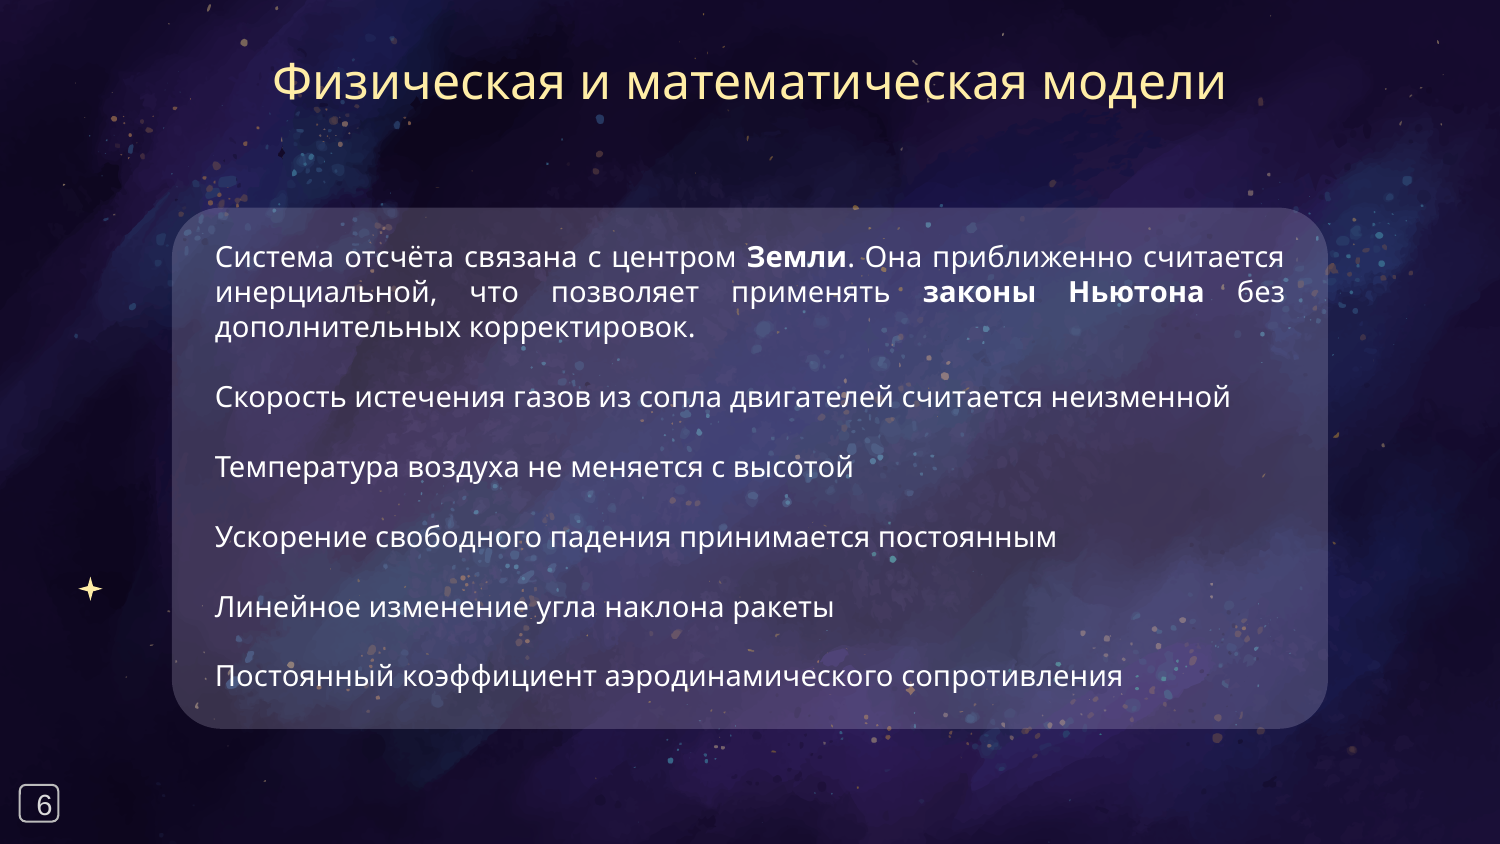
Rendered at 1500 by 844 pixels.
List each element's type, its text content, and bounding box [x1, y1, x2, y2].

text_box [169, 205, 1331, 731]
text_box Система отсчёта связана с центром Земли. Она приближенно считается инерциальной, что позволяет применять законы Ньютона без дополнительных корректировок. Скорость истечения газов из сопла двигателей считается неизменной Температура воздуха не меняется с высотой Ускорение свободного падения принимается постоянным Линейное изменение угла наклона ракеты Постоянный коэффициент аэродинамического сопротивления [200, 230, 1300, 701]
text_box Физическая и математическая модели [89, 41, 1411, 117]
text_box 6 [17, 782, 61, 824]
